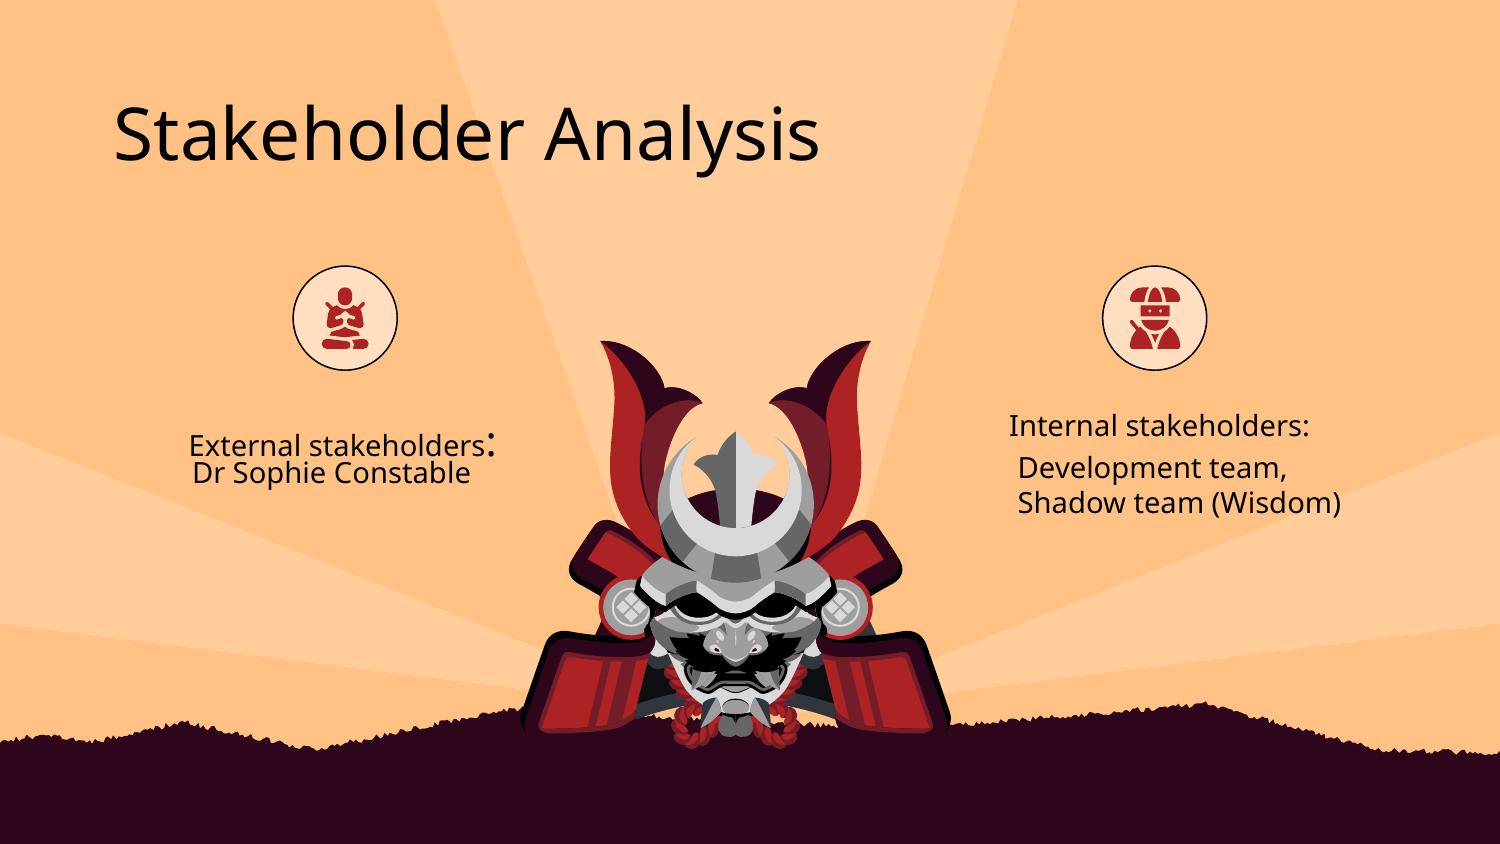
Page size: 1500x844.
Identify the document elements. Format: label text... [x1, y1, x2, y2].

title Stakeholder Analysis [98, 72, 1402, 167]
subtitle External stakeholders: [98, 404, 514, 476]
text_box [1102, 266, 1207, 371]
subtitle Dr Sophie Constable [158, 439, 514, 567]
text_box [321, 287, 369, 350]
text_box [519, 340, 952, 750]
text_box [1128, 287, 1181, 350]
subtitle Development team, Shadow team (Wisdom) [983, 433, 1377, 562]
subtitle Internal stakeholders: [955, 389, 1363, 461]
text_box [293, 266, 398, 371]
